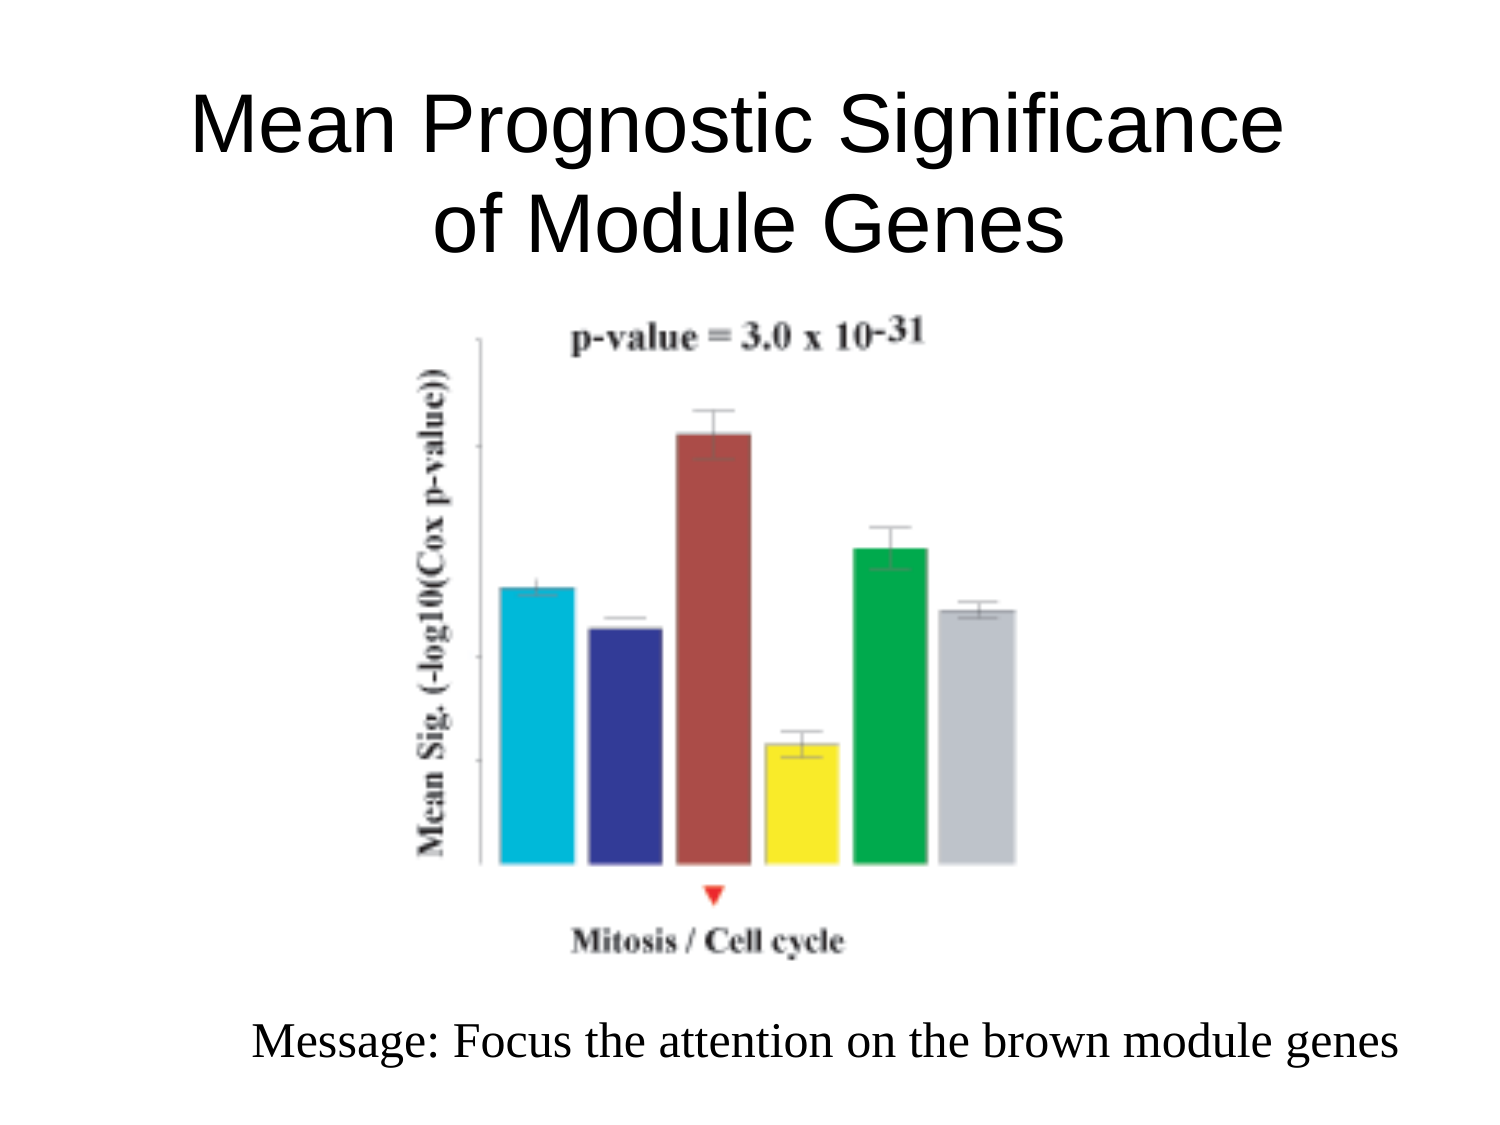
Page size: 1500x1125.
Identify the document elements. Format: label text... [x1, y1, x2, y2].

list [362, 287, 1098, 1026]
title Mean Prognostic Significance of Module Genes [112, 75, 1388, 263]
text_box Message: Focus the attention on the brown module genes [236, 999, 1415, 1075]
